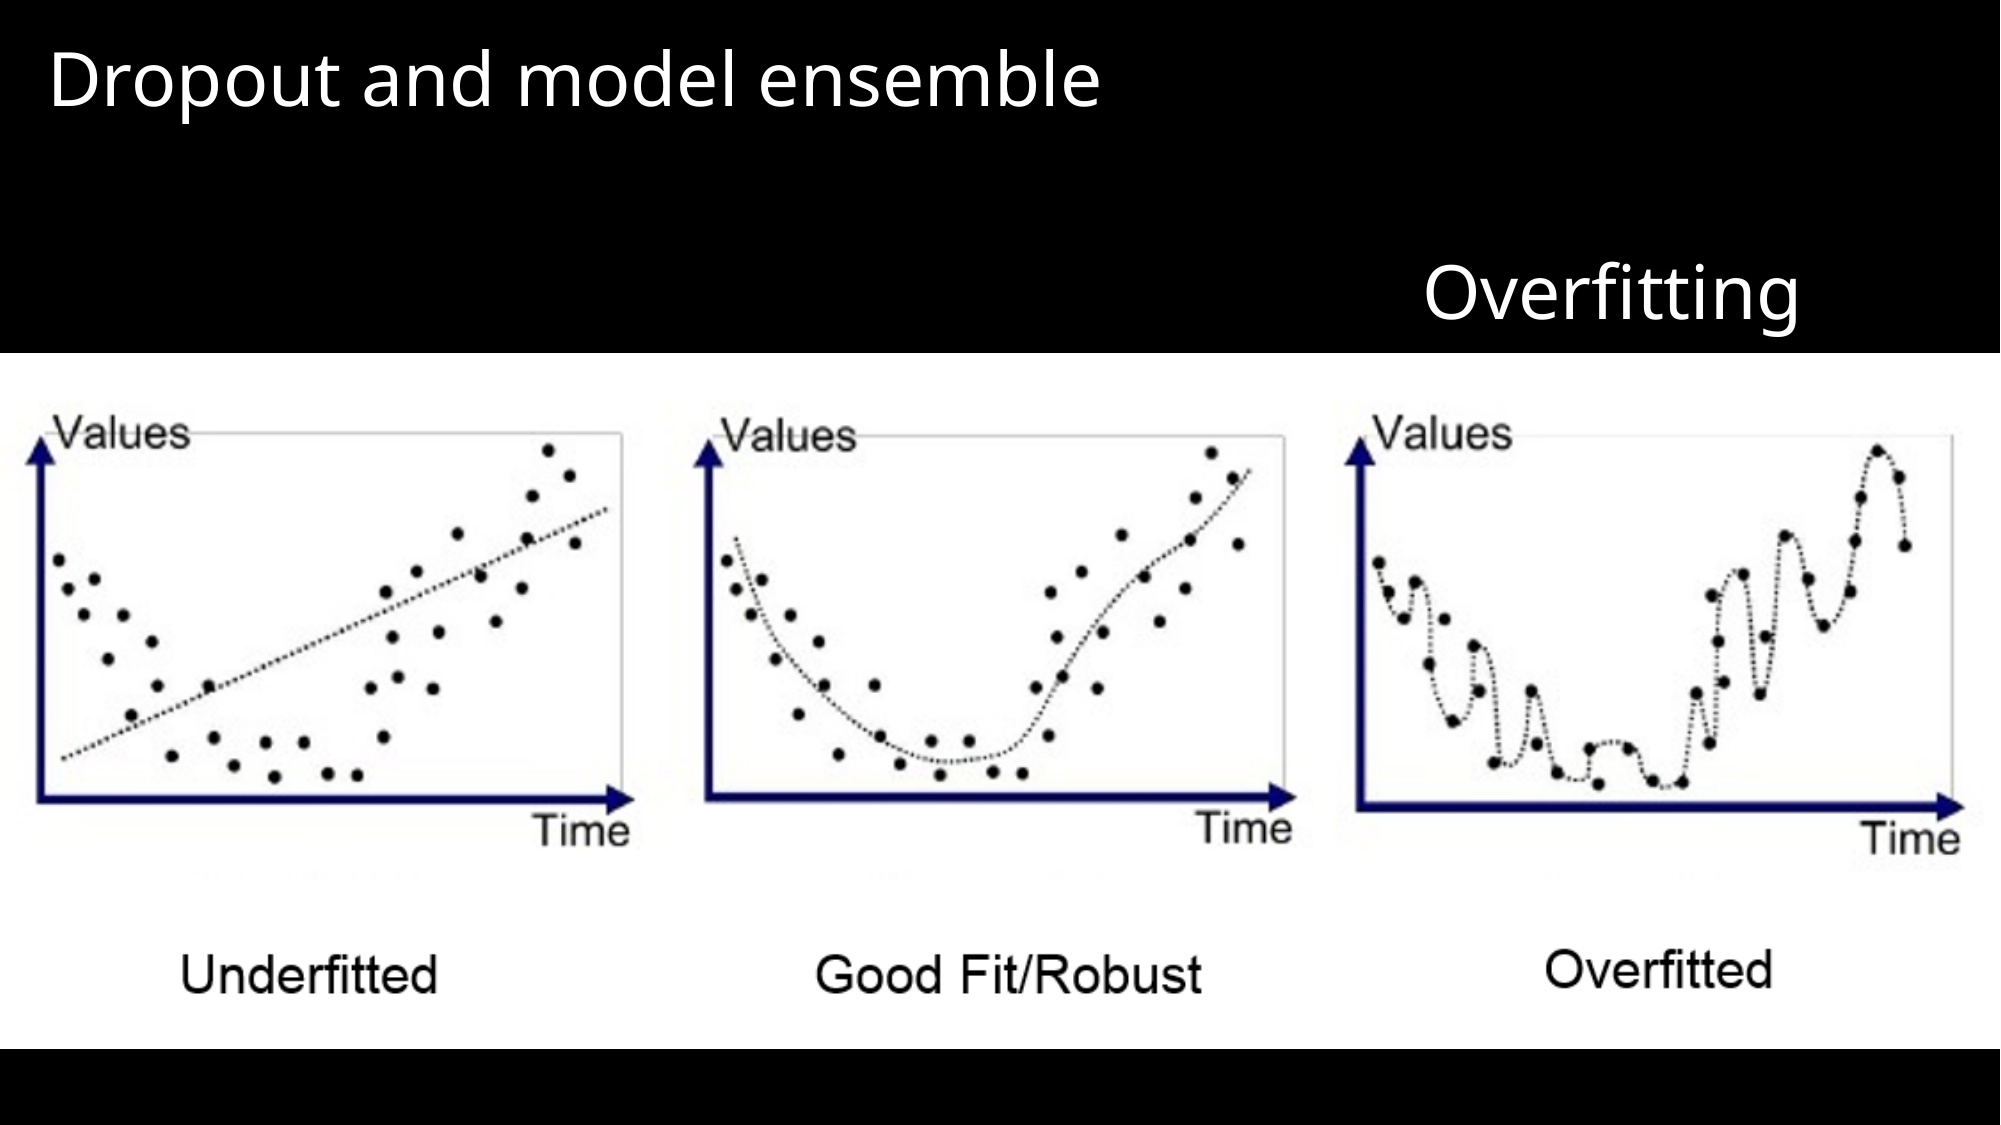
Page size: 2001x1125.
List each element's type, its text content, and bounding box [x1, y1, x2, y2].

text_box Overfitting [1407, 237, 1877, 342]
picture [0, 353, 2000, 1049]
text_box Dropout and model ensemble [32, 23, 1195, 129]
